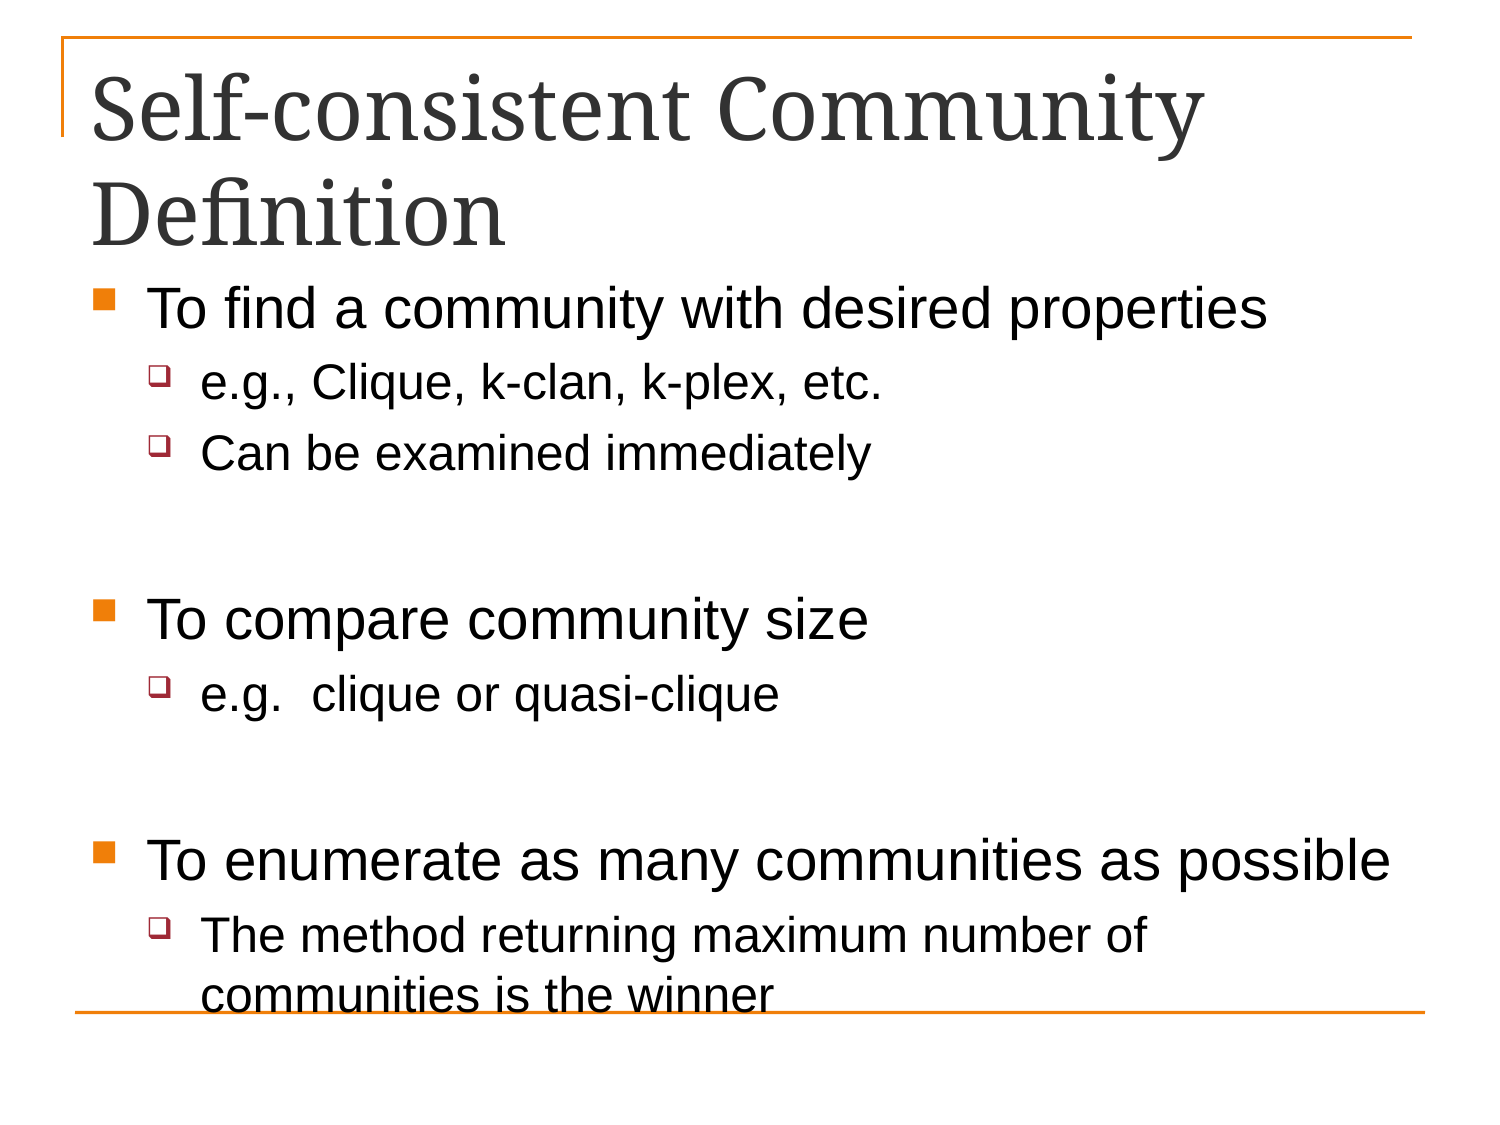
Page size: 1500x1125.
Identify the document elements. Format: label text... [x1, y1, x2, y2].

list To find a community with desired properties e.g., Clique, k-clan, k-plex, etc. Can be examined immediately To compare community size e.g. clique or quasi-clique To enumerate as many communities as possible The method returning maximum number of communities is the winner [74, 262, 1426, 1006]
title Self-consistent Community Definition [74, 45, 1426, 233]
